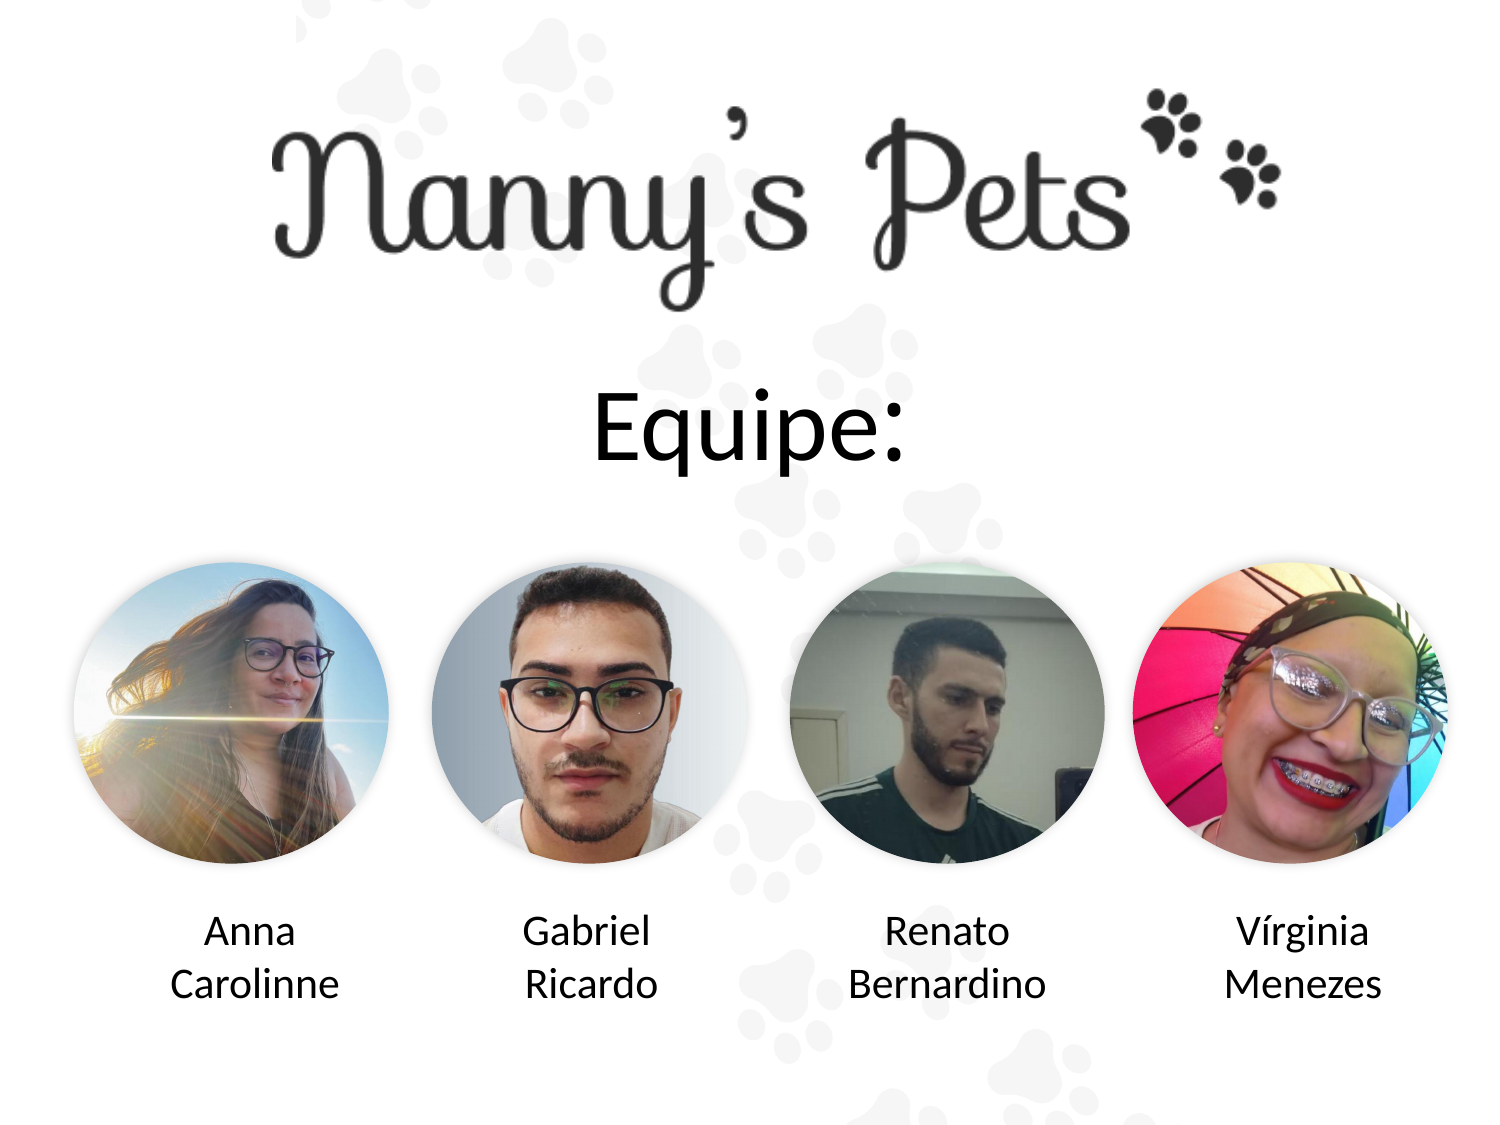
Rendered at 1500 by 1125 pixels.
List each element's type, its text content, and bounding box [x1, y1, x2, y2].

text_box Equipe: [0, 363, 1500, 567]
text_box [1131, 567, 1449, 865]
text_box Gabriel Ricardo [436, 894, 747, 1015]
text_box Vírginia Menezes [1147, 894, 1459, 1015]
text_box Anna Carolinne [99, 894, 411, 1015]
text_box Renato Bernardino [792, 894, 1103, 1015]
text_box [788, 567, 1106, 865]
text_box [72, 567, 390, 865]
picture [272, 32, 1303, 320]
text_box [430, 567, 748, 865]
